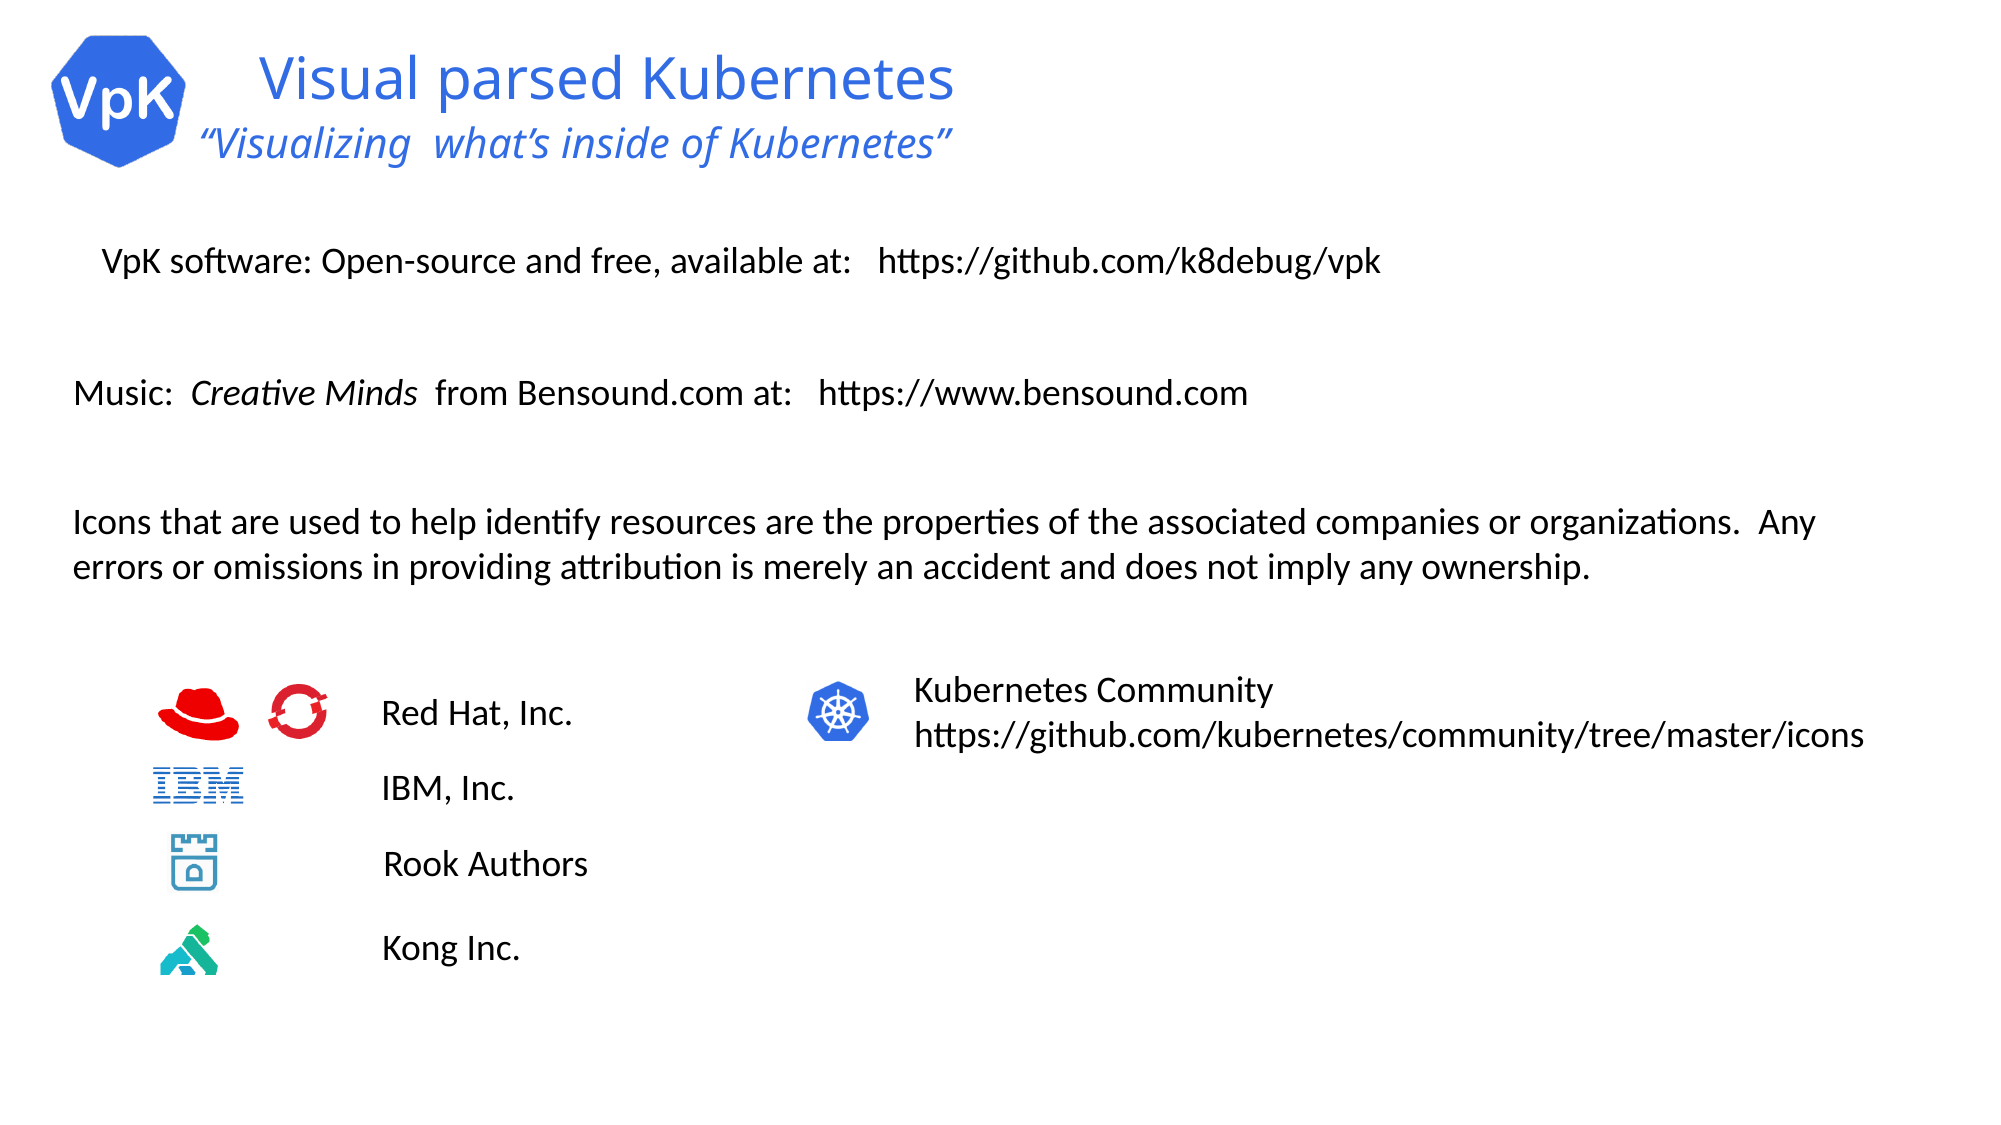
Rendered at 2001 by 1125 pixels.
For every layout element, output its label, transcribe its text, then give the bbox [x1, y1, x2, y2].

text_box Music: Creative Minds from Bensound.com at: https://www.bensound.com [58, 360, 1465, 421]
text_box “Visualizing what’s inside of Kubernetes” [183, 114, 1149, 175]
text_box Icons that are used to help identify resources are the properties of the associated companies or organizations. Any errors or omissions in providing attribution is merely an accident and does not imply any ownership. [57, 489, 1862, 685]
text_box Rook Authors [368, 831, 604, 892]
text_box VpK software: Open-source and free, available at: https://github.com/k8debug/vpk [86, 228, 1398, 289]
picture [805, 679, 871, 743]
picture [167, 830, 219, 894]
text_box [143, 755, 627, 817]
text_box Kubernetes Community https://github.com/kubernetes/community/tree/master/icons [899, 657, 1902, 763]
picture [44, 27, 190, 173]
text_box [153, 680, 627, 743]
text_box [155, 915, 538, 979]
text_box Visual parsed Kubernetes [244, 15, 1078, 114]
